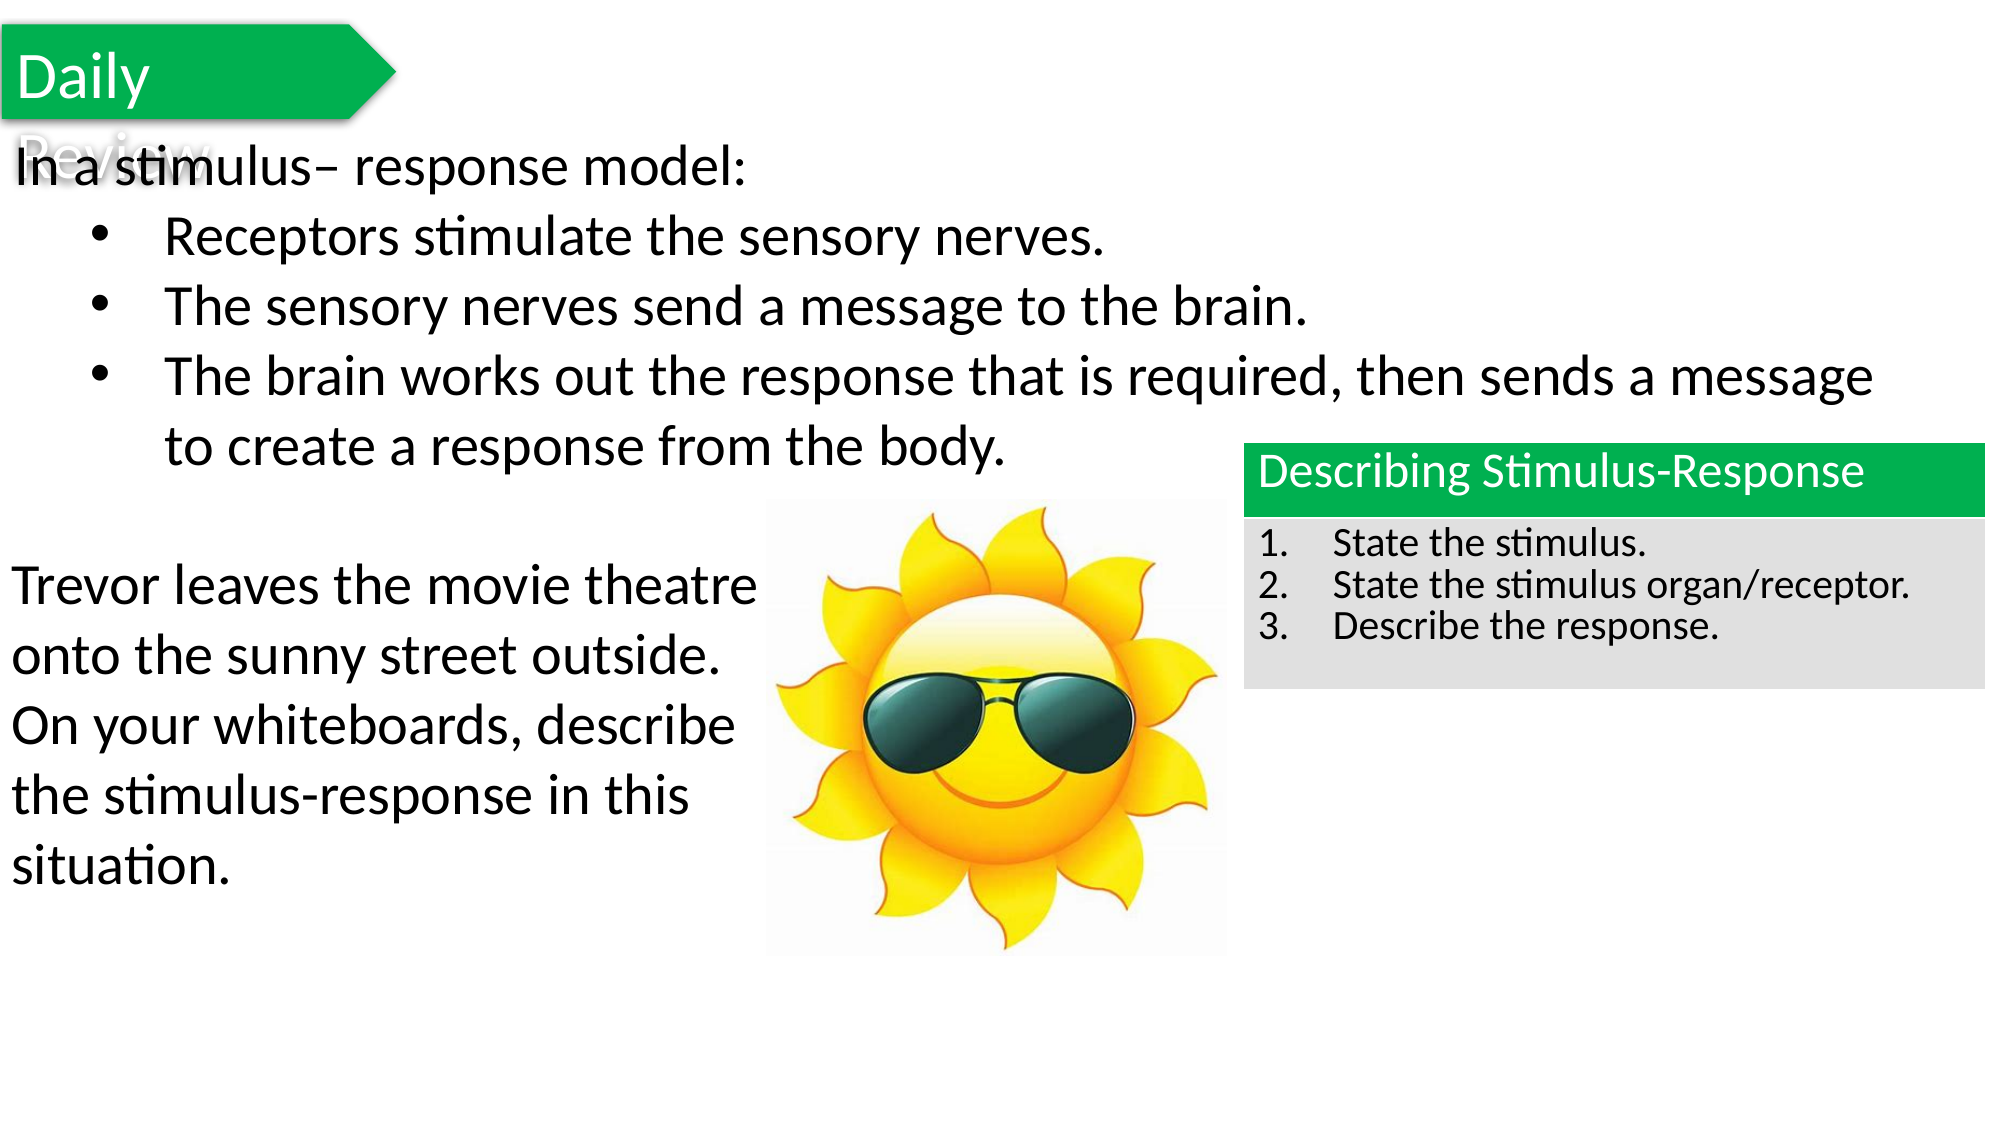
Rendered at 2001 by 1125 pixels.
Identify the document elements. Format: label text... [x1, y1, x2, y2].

text_box Trevor leaves the movie theatre and walks onto the sunny street outside. On your whiteboards, describe the stimulus-response in this situation. [0, 539, 766, 904]
table_cell State the stimulus. State the stimulus organ/receptor. Describe the response. [1244, 519, 1985, 689]
text_box Daily Review [1, 24, 397, 119]
table_header Describing Stimulus-Response [1244, 443, 1985, 517]
picture [766, 499, 1227, 956]
text_box In a stimulus– response model: Receptors stimulate the sensory nerves. The sensory nerves send a message to the brain. The brain works out the response that is required, then sends a message to create a response from the body. [0, 120, 1944, 555]
